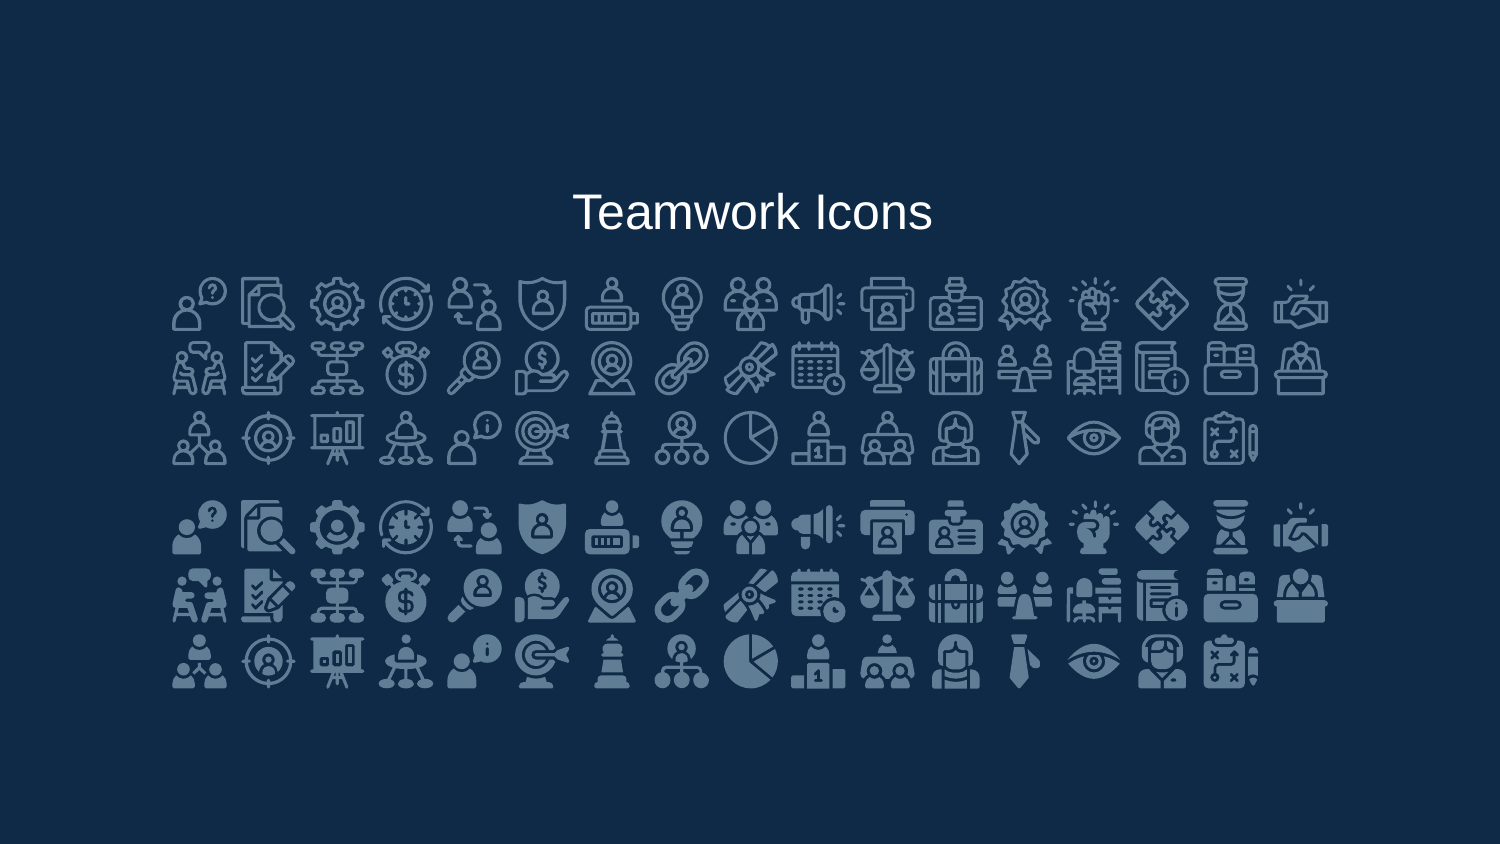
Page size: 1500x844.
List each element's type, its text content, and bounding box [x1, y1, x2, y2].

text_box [240, 499, 296, 555]
text_box [515, 410, 570, 466]
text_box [660, 499, 703, 555]
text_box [514, 633, 570, 689]
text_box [1066, 568, 1122, 624]
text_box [791, 633, 846, 689]
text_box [1138, 410, 1187, 466]
text_box [661, 276, 703, 332]
text_box [1135, 276, 1190, 331]
text_box [860, 410, 915, 466]
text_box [514, 340, 570, 396]
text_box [928, 276, 984, 332]
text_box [791, 504, 846, 550]
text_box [790, 568, 846, 623]
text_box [1273, 568, 1329, 623]
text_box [997, 571, 1053, 620]
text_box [447, 499, 502, 555]
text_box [587, 340, 636, 396]
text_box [1134, 499, 1190, 555]
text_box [723, 499, 779, 555]
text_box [1203, 568, 1259, 623]
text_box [1068, 276, 1120, 332]
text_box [723, 568, 778, 623]
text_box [309, 410, 365, 466]
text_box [171, 340, 227, 396]
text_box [860, 499, 915, 555]
text_box [1213, 277, 1249, 331]
text_box [932, 410, 980, 466]
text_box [378, 499, 434, 555]
text_box [1273, 341, 1329, 396]
text_box [860, 342, 915, 394]
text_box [1068, 499, 1120, 555]
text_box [171, 276, 228, 332]
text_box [1203, 410, 1259, 466]
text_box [172, 633, 227, 689]
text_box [1212, 499, 1249, 555]
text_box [1136, 569, 1188, 622]
text_box [928, 341, 983, 396]
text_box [446, 410, 502, 466]
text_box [518, 276, 567, 332]
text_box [860, 276, 915, 332]
text_box [1009, 410, 1040, 466]
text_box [171, 568, 228, 624]
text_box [381, 340, 431, 396]
text_box [310, 341, 365, 396]
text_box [723, 634, 778, 689]
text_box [447, 276, 502, 332]
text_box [1203, 633, 1259, 689]
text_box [446, 340, 503, 396]
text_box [1273, 501, 1329, 553]
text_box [1067, 643, 1121, 680]
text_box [997, 344, 1053, 393]
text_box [928, 499, 984, 555]
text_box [380, 568, 431, 623]
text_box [1134, 340, 1190, 396]
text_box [171, 499, 227, 555]
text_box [587, 568, 637, 623]
text_box [594, 410, 630, 466]
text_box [309, 276, 365, 332]
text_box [1066, 420, 1122, 456]
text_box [791, 410, 846, 466]
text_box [931, 633, 980, 689]
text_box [378, 633, 434, 689]
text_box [309, 633, 365, 689]
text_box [791, 340, 846, 396]
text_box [790, 283, 846, 325]
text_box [723, 340, 778, 396]
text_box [1203, 340, 1259, 396]
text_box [928, 568, 984, 623]
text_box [240, 340, 296, 396]
text_box [310, 568, 365, 623]
title Teamwork Icons [175, 164, 1332, 244]
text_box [594, 633, 630, 689]
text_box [654, 634, 710, 689]
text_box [584, 276, 640, 332]
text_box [997, 499, 1053, 555]
text_box [379, 410, 434, 466]
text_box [378, 276, 434, 332]
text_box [446, 568, 503, 623]
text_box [518, 499, 567, 555]
text_box [654, 568, 710, 623]
text_box [241, 276, 296, 332]
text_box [241, 568, 296, 623]
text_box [584, 499, 640, 555]
text_box [723, 410, 778, 465]
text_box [309, 499, 365, 555]
text_box [1066, 340, 1122, 396]
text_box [1273, 278, 1329, 330]
text_box [654, 410, 710, 466]
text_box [1138, 633, 1187, 689]
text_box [859, 633, 915, 689]
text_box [997, 276, 1053, 332]
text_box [723, 276, 779, 332]
text_box [172, 410, 227, 466]
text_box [447, 633, 502, 689]
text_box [240, 410, 296, 466]
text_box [240, 633, 296, 689]
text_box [1009, 634, 1041, 689]
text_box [859, 569, 916, 622]
text_box [654, 341, 709, 396]
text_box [514, 568, 570, 623]
